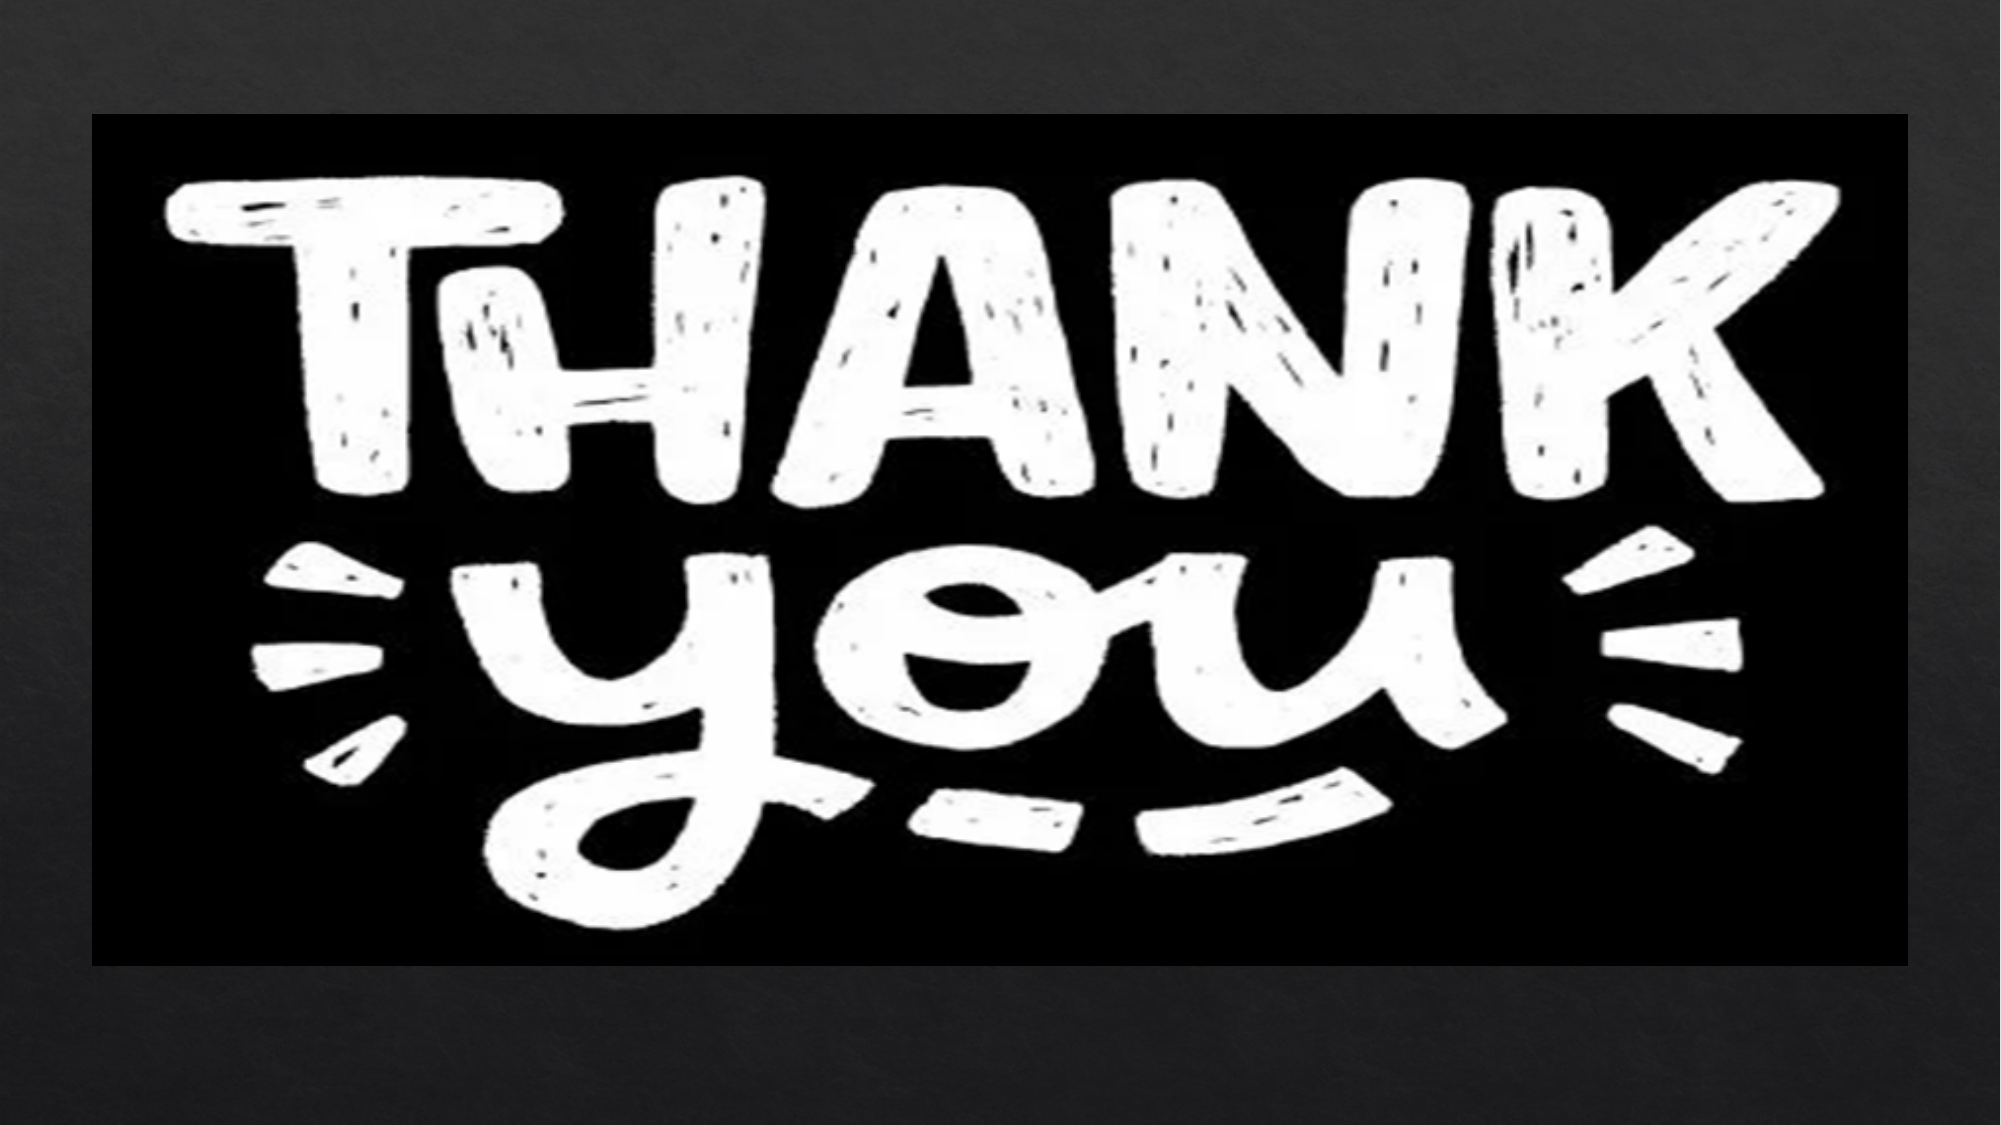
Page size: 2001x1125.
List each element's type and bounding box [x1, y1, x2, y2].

picture [91, 114, 1908, 966]
